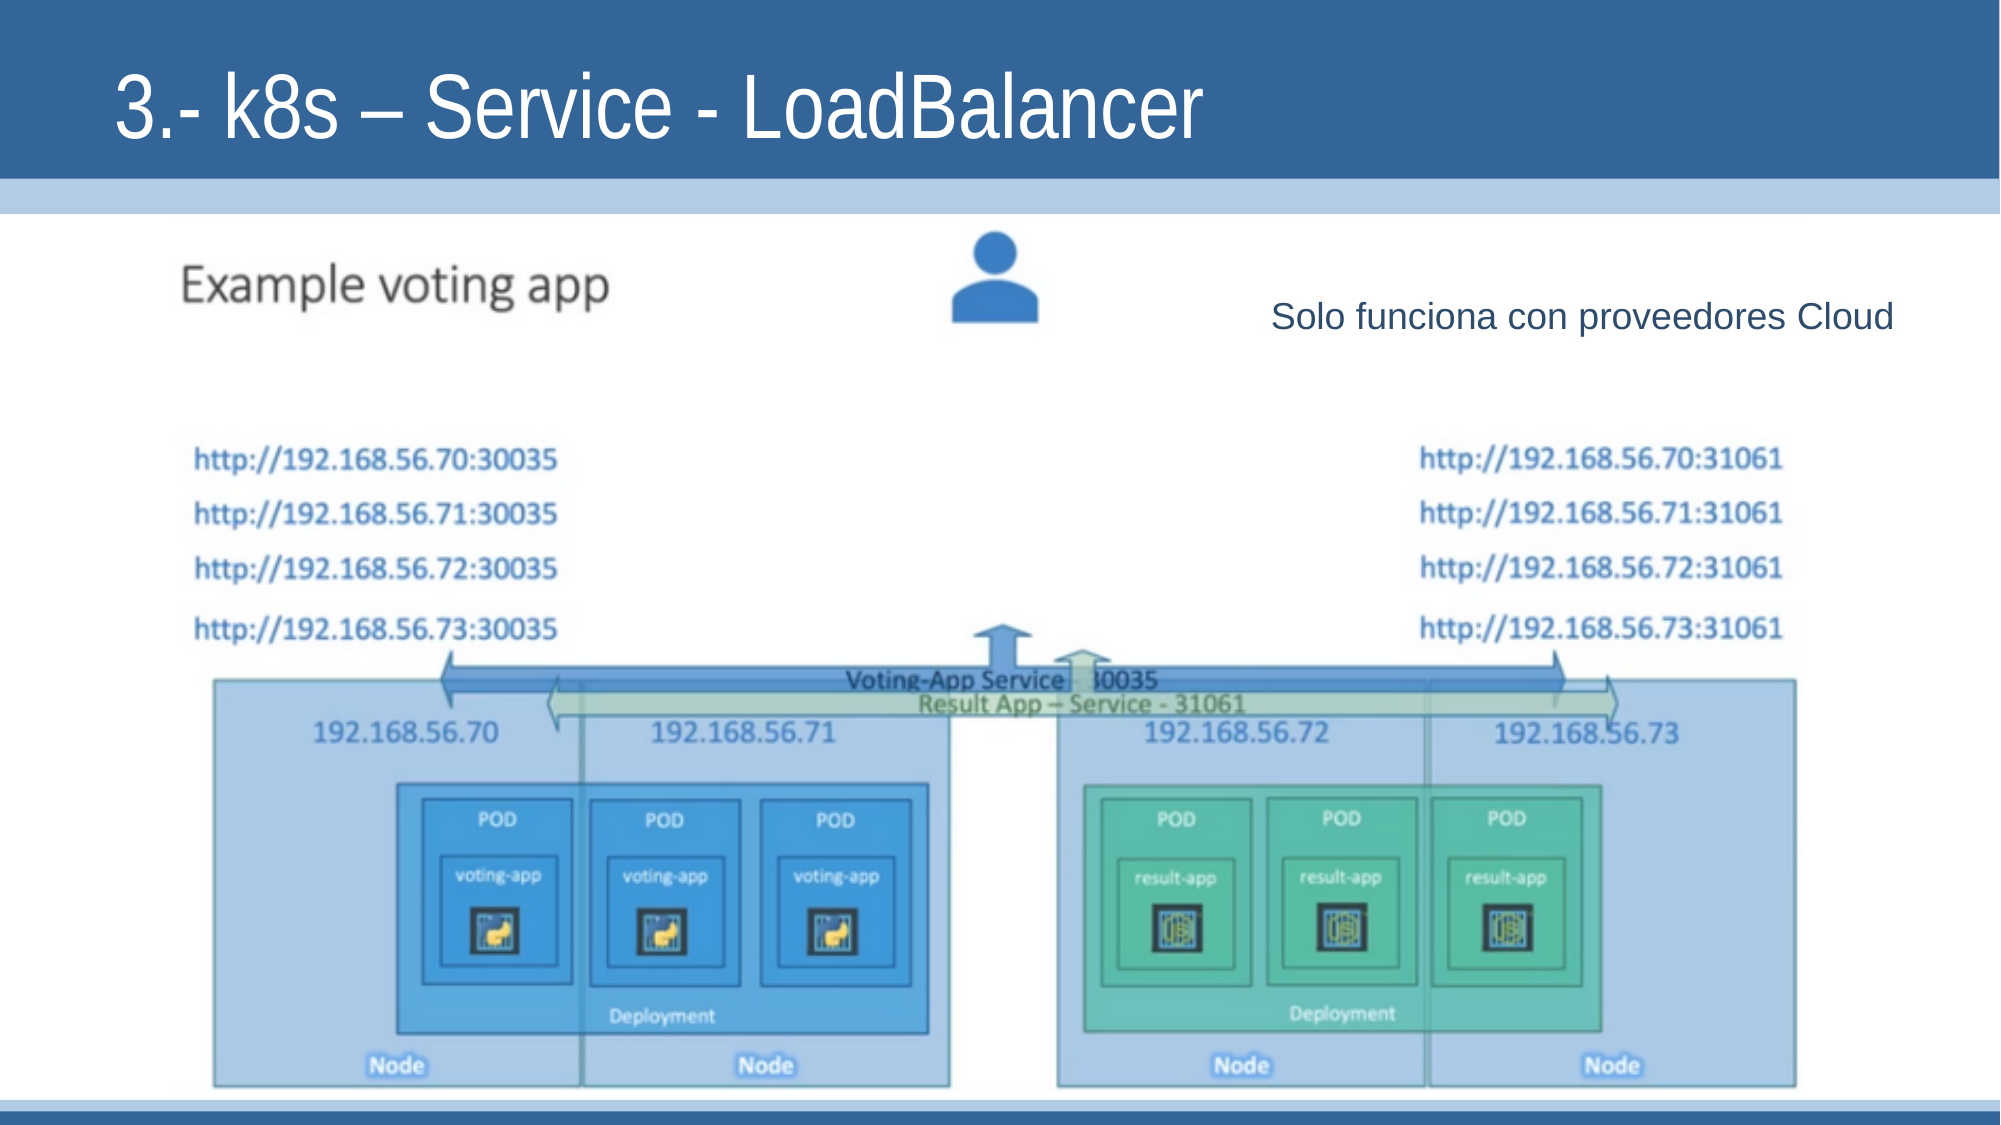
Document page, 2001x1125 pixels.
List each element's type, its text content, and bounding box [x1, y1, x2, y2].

picture [172, 220, 1804, 1092]
title 3.- k8s – Service - LoadBalancer [99, 42, 1914, 161]
text_box Solo funciona con proveedores Cloud [1804, 285, 1910, 345]
